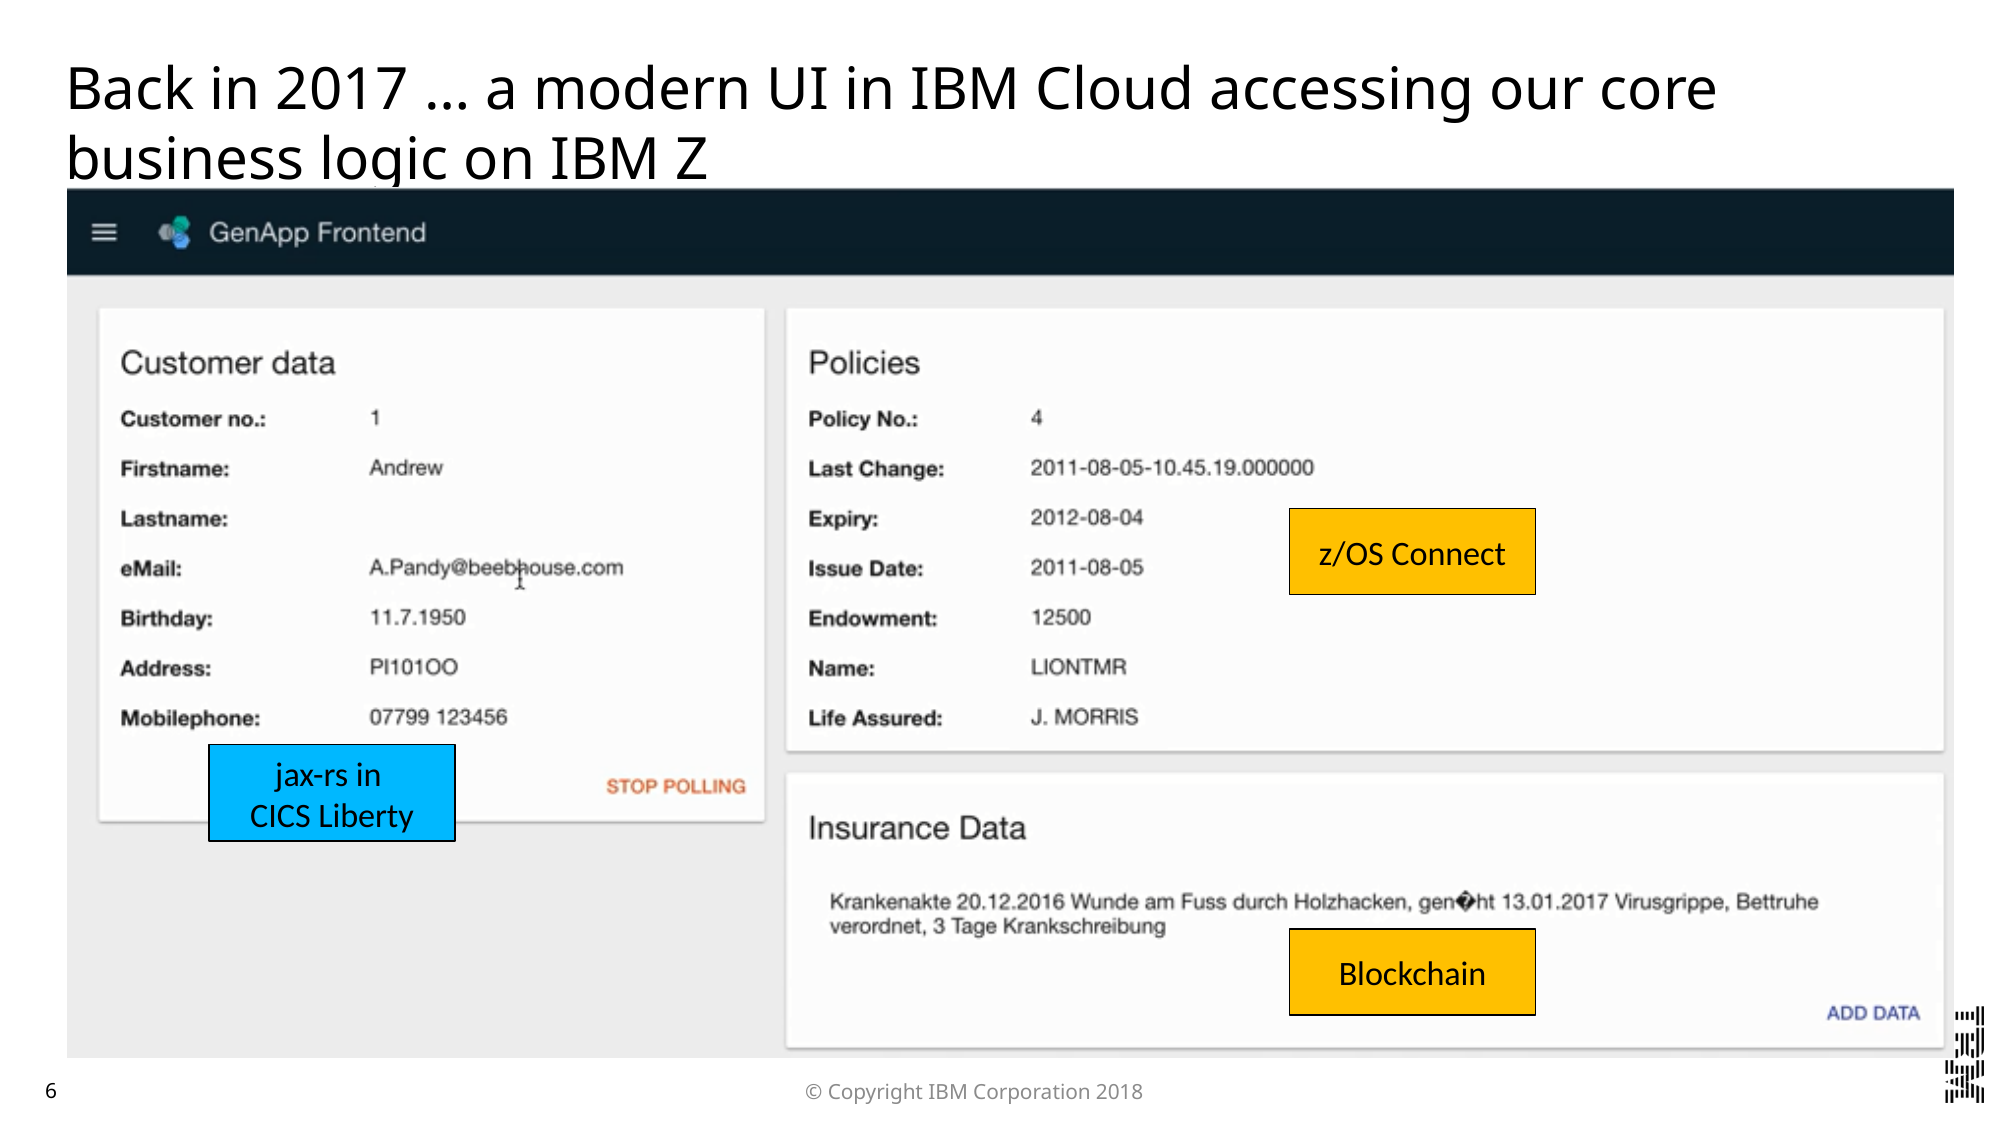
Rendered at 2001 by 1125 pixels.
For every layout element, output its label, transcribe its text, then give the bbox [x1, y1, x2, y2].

footer © Copyright IBM Corporation 2018 [132, 1062, 1821, 1123]
picture [67, 187, 1984, 1102]
title Back in 2017 … a modern UI in IBM Cloud accessing our core business logic on IBM Z [50, 43, 1982, 1027]
